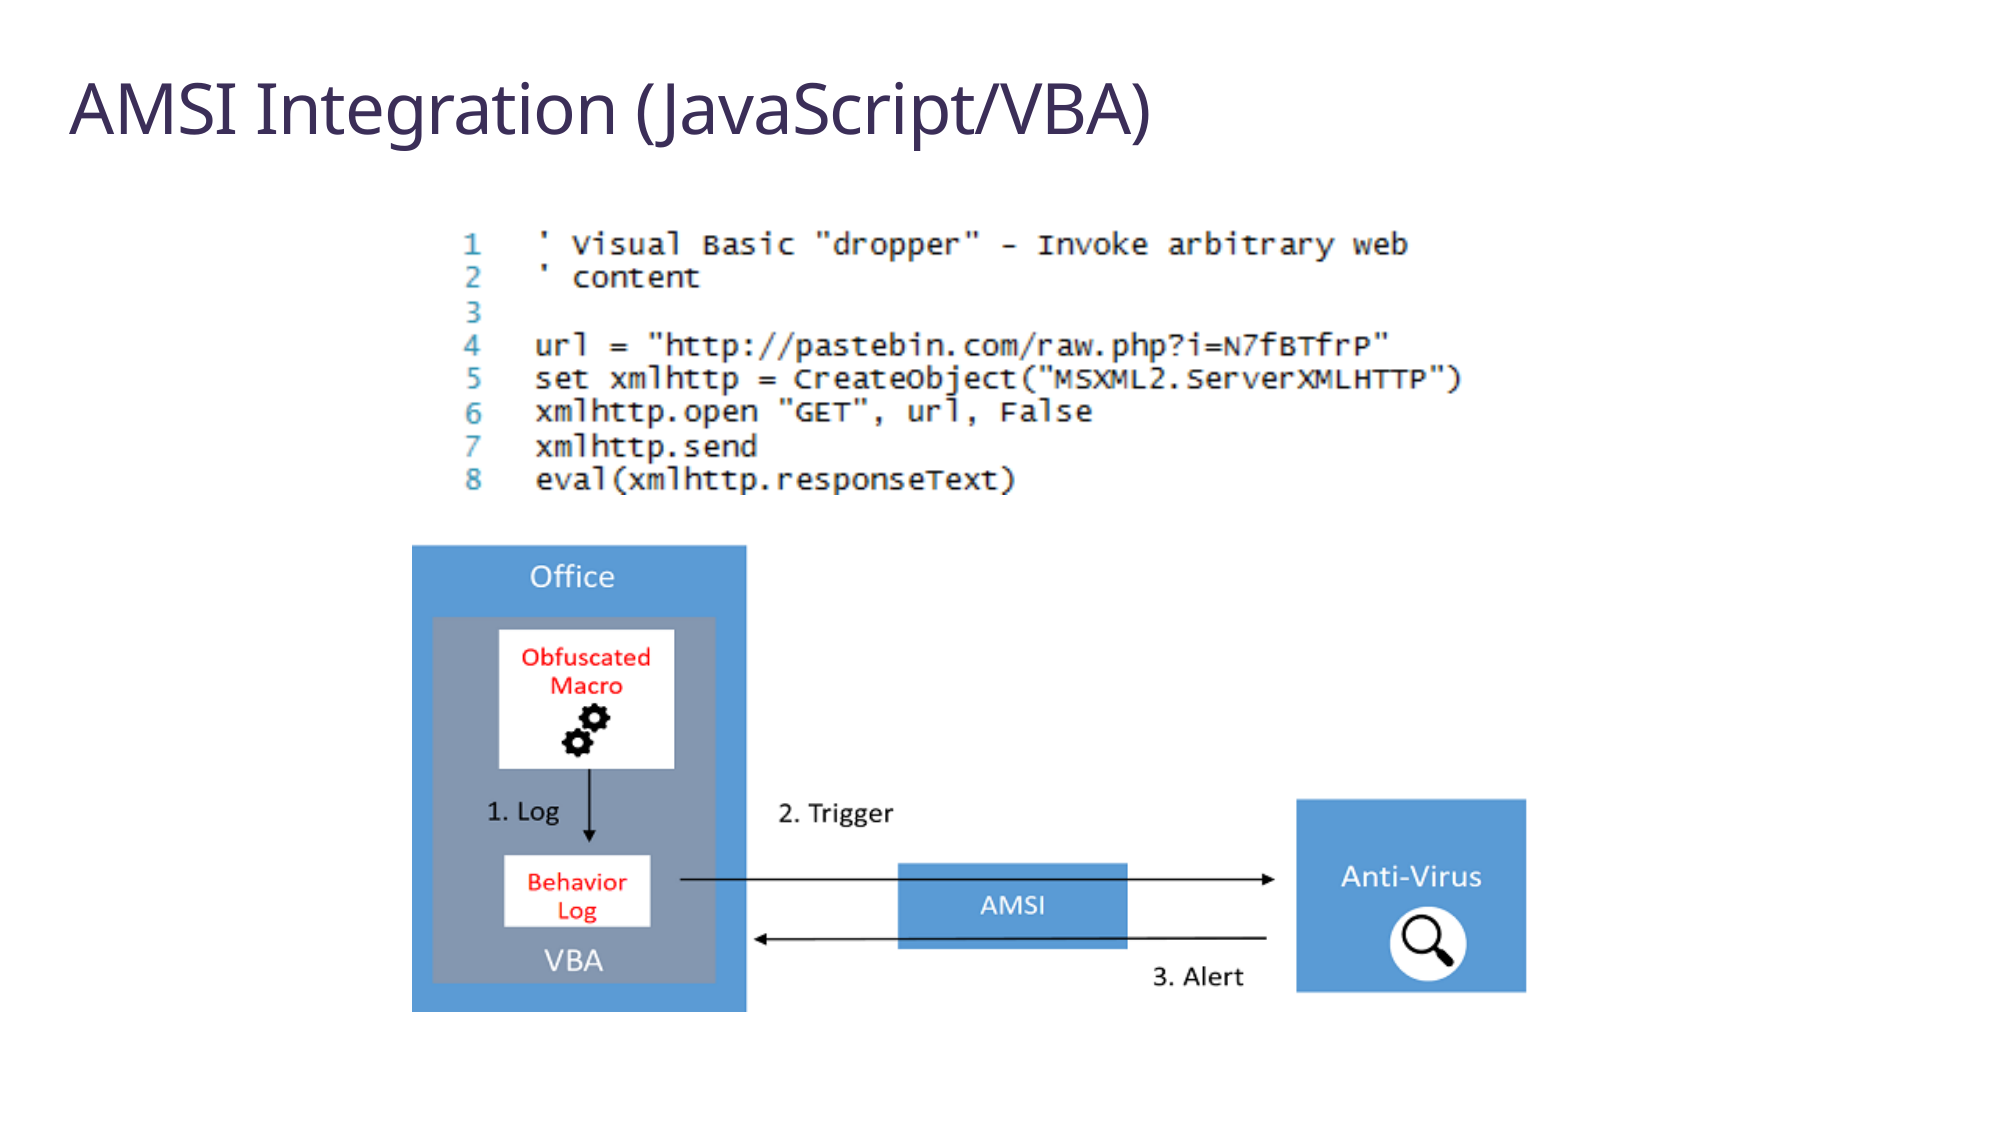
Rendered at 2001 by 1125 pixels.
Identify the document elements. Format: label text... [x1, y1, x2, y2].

picture [450, 227, 1484, 495]
title AMSI Integration (JavaScript/VBA) [69, 36, 1514, 161]
picture [411, 539, 1539, 1012]
